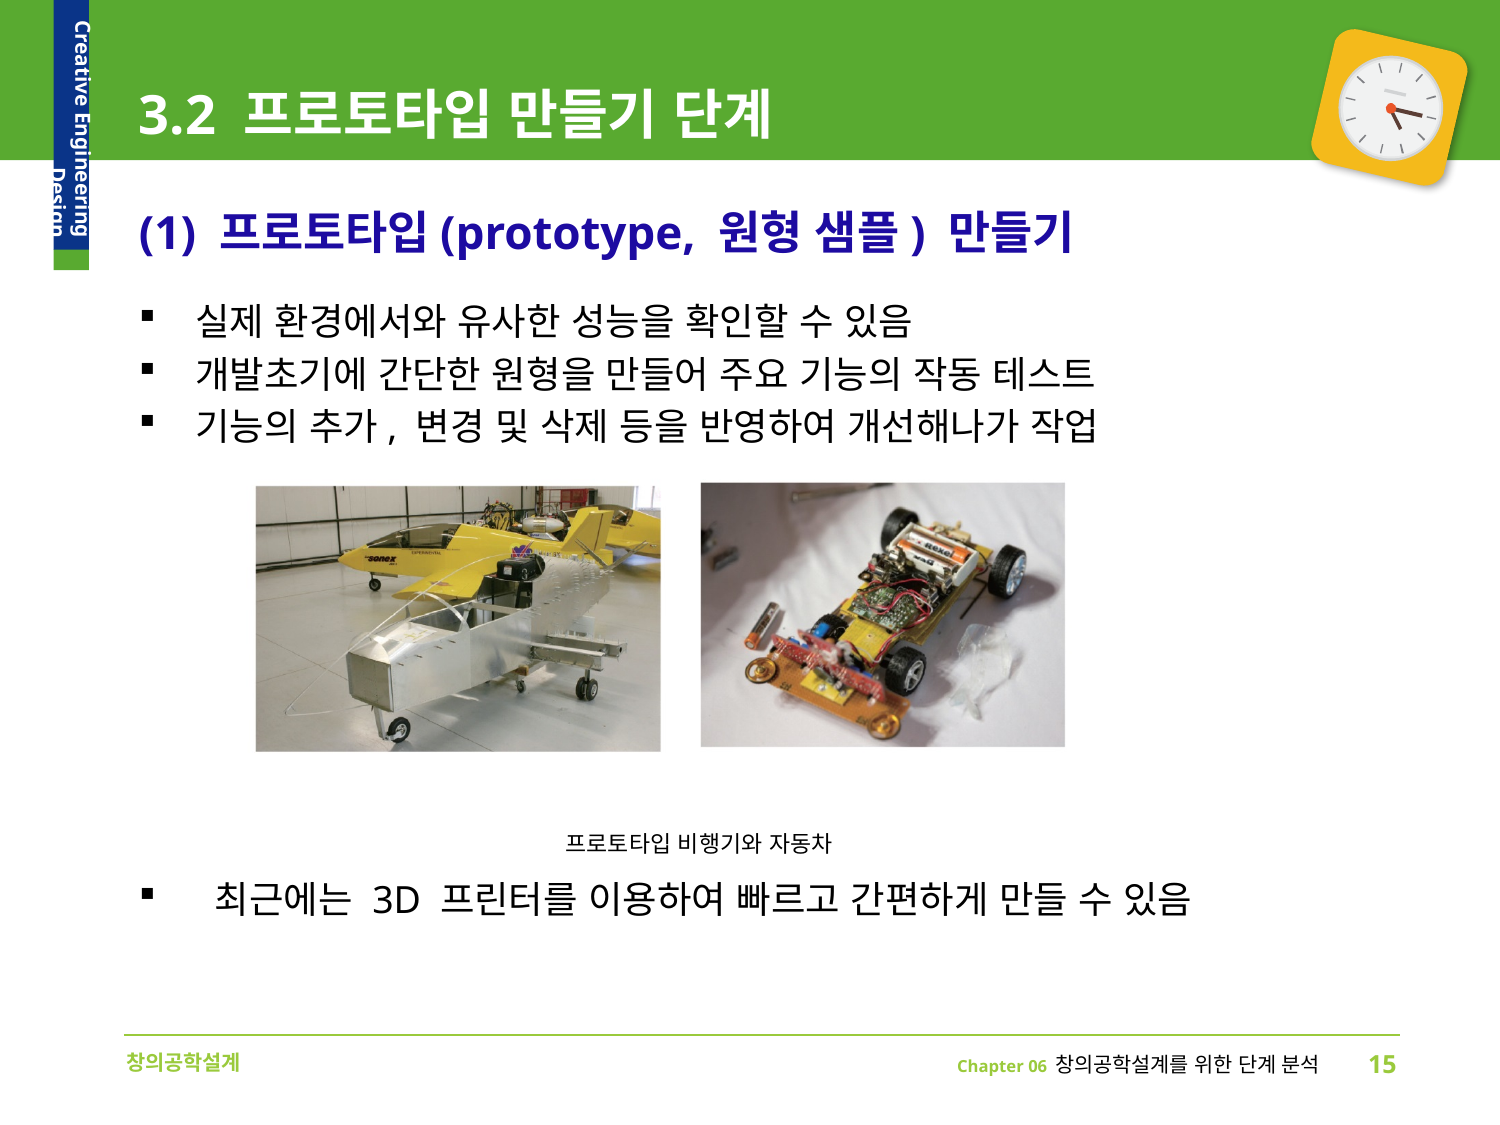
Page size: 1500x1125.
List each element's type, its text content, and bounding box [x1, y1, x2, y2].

text_box 프로토타입 비행기와 자동차 [550, 822, 849, 865]
picture [691, 468, 1076, 753]
picture [245, 468, 683, 759]
list (1) 프로토타입(prototype, 원형 샘플) 만들기 [123, 196, 1400, 290]
title 3.2 프로토타입 만들기 단계 [123, 66, 1400, 159]
list 실제 환경에서와 유사한 성능을 확인할 수 있음 개발초기에 간단한 원형을 만들어 주요 기능의 작동 테스트 기능의 추가, 변경 및 삭제 등을 반영하여 개선해나가 작업 최근에는 3D 프린터를 이용하여 빠르고 간편하게 만들 수 있음 [123, 290, 1407, 961]
